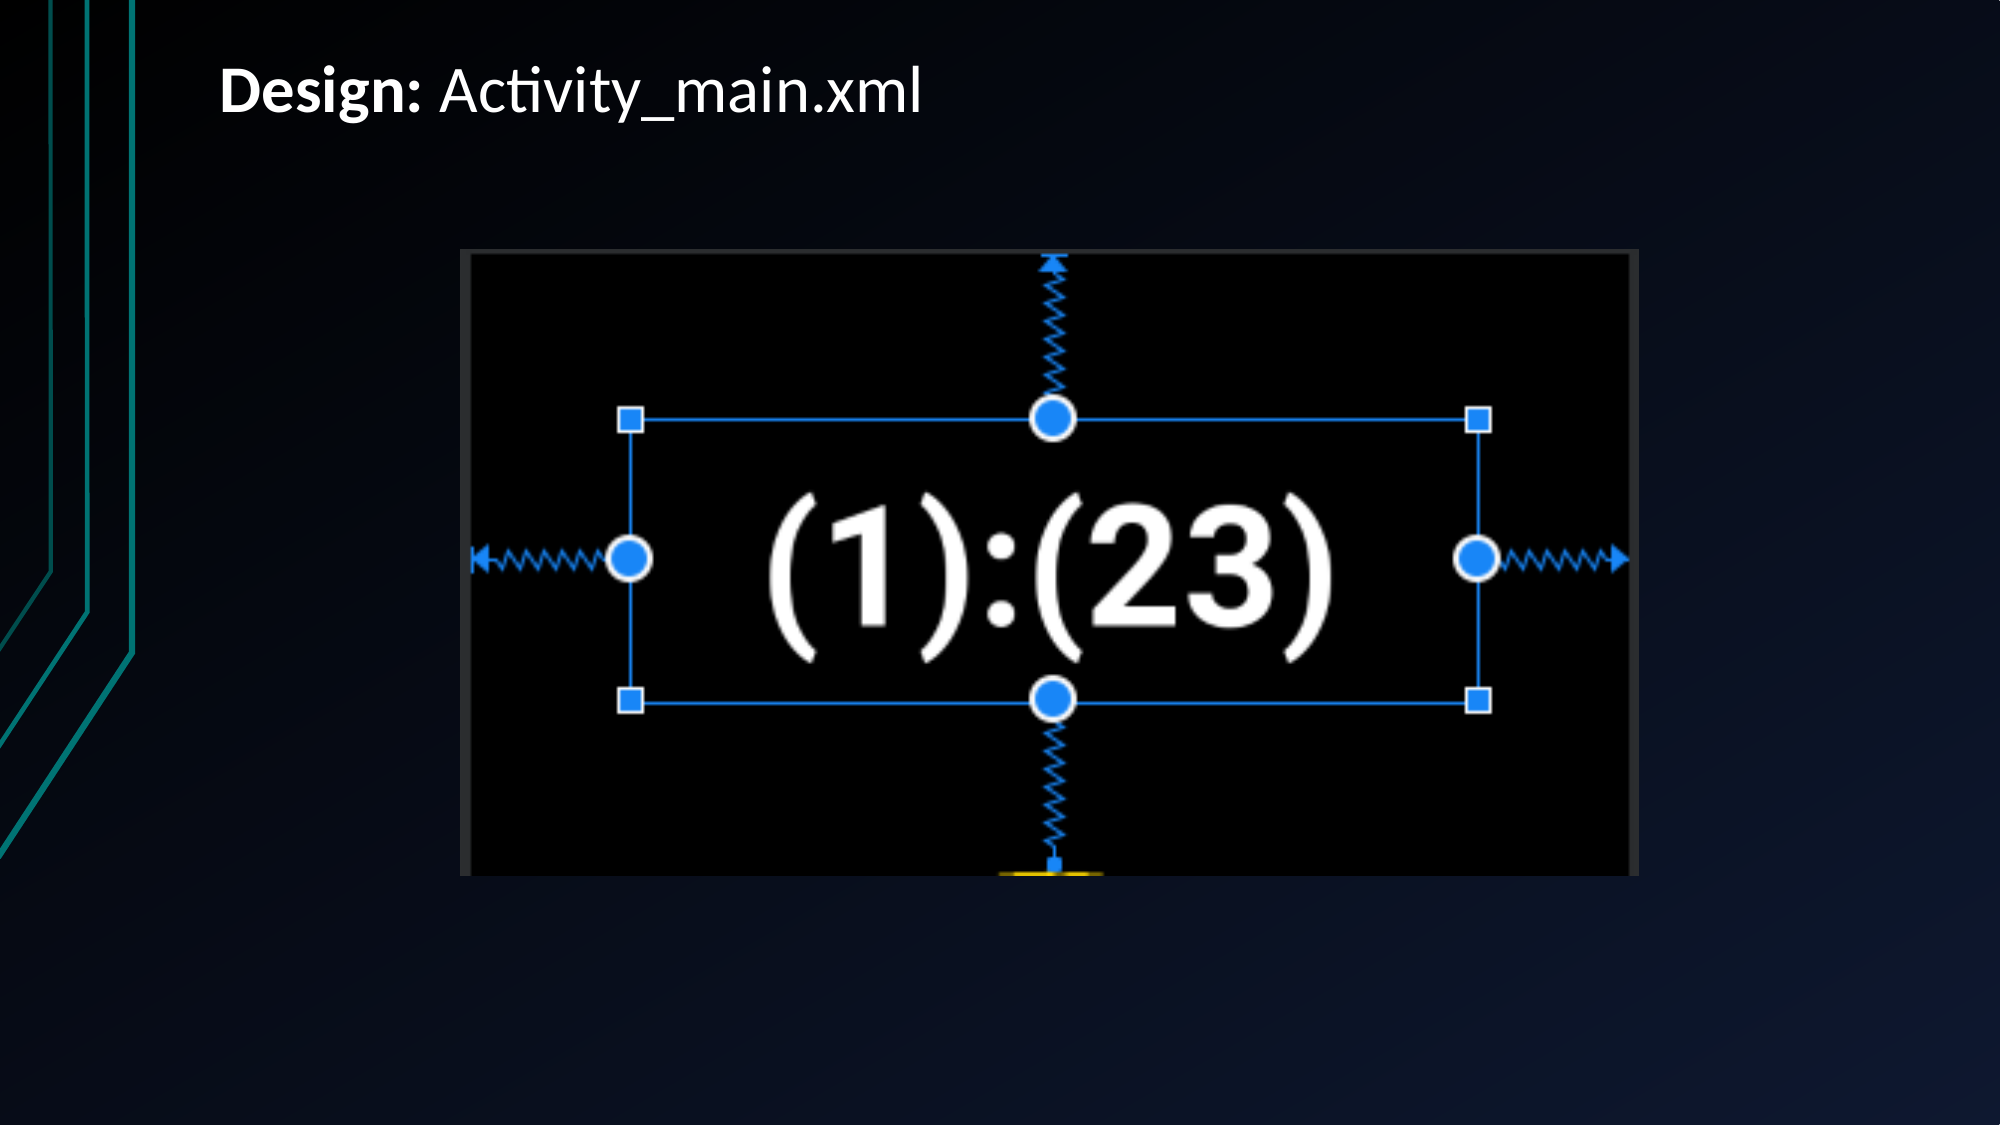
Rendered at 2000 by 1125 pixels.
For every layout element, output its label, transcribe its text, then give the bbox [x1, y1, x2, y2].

picture [460, 249, 1639, 876]
title Design: Activity_main.xml [199, 45, 1900, 138]
